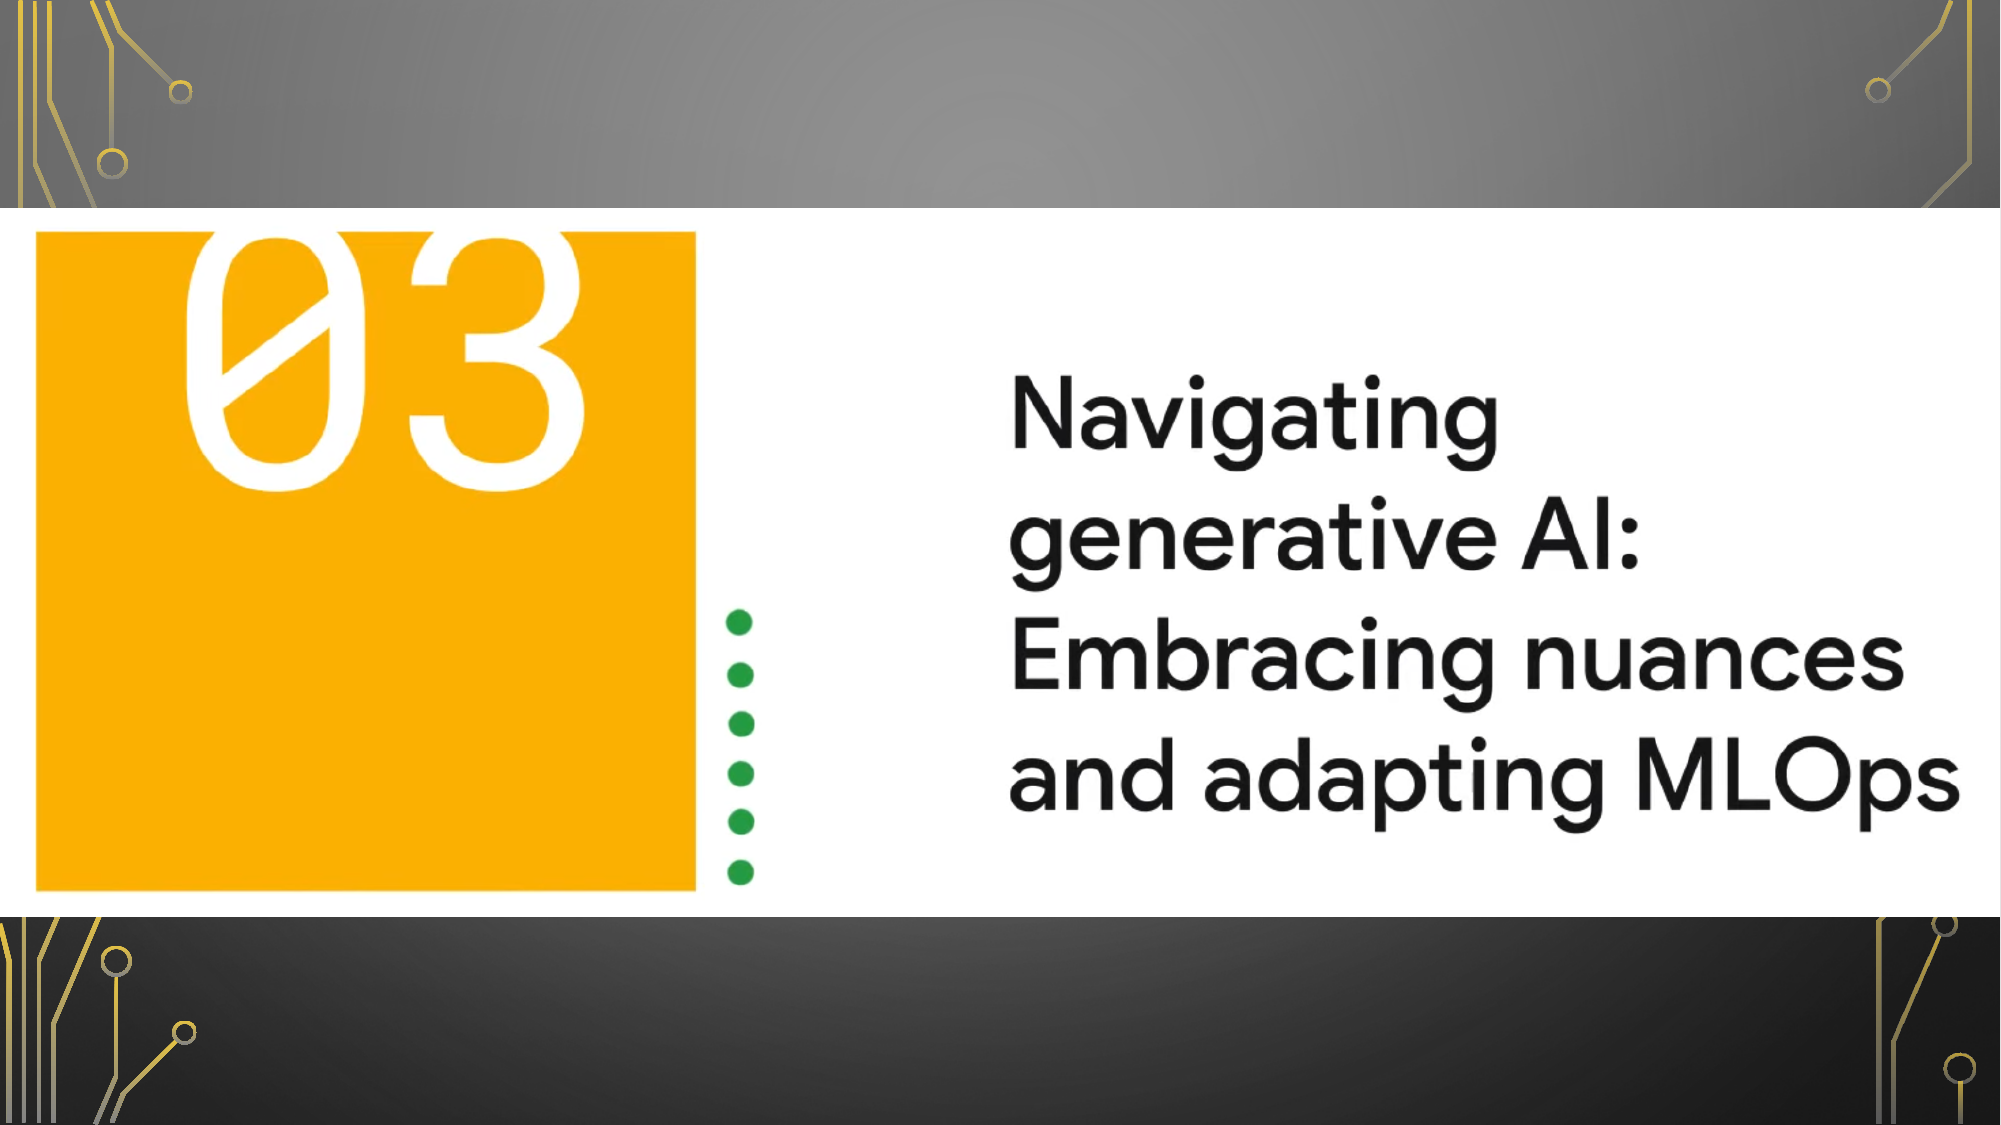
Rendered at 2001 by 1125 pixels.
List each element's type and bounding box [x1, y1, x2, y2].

picture [0, 207, 2000, 918]
